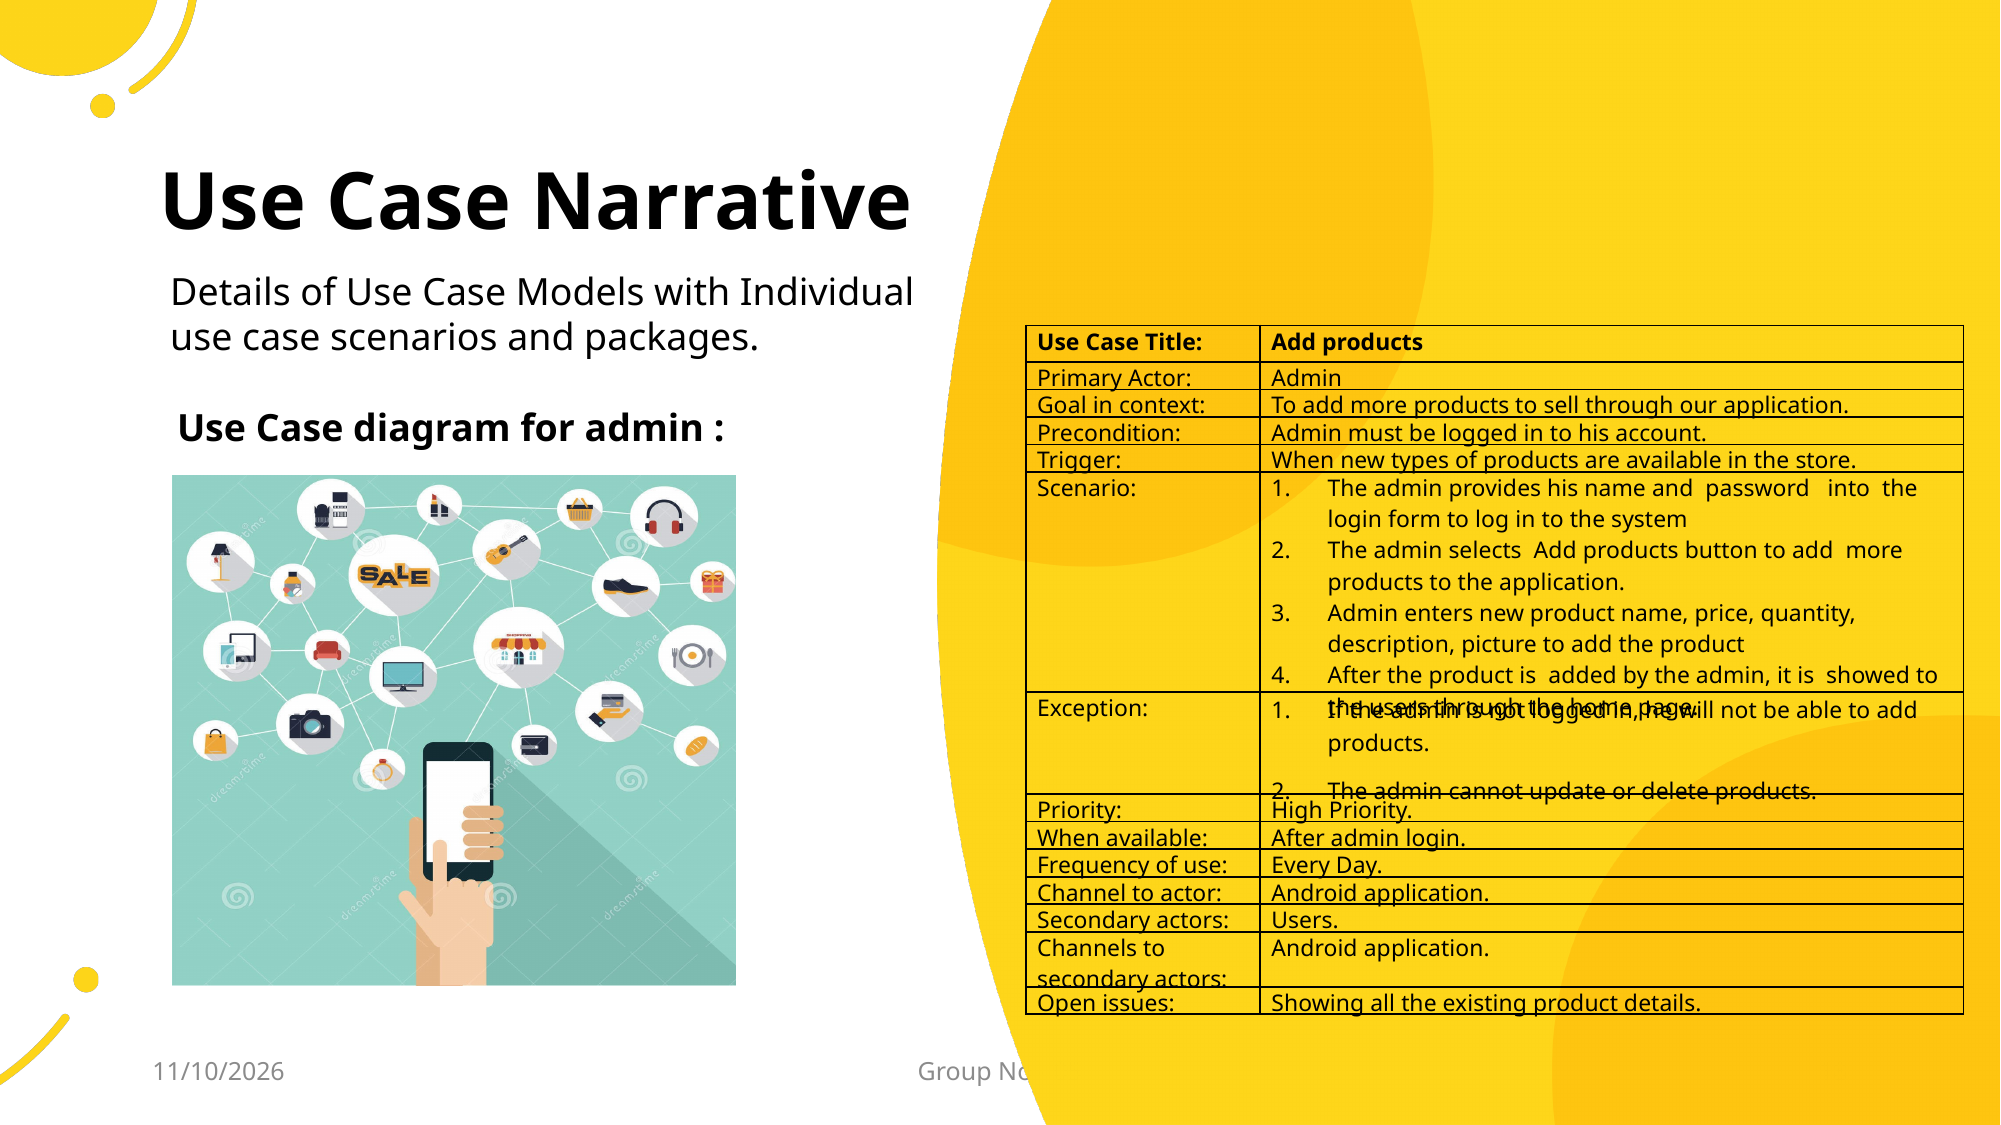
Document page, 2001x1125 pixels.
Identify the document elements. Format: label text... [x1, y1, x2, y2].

picture [0, 0, 198, 158]
picture [172, 475, 736, 986]
picture [937, 0, 2000, 1125]
picture [0, 967, 99, 1125]
text_box Details of Use Case Models with Individual use case scenarios and packages. [155, 260, 937, 366]
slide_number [137, 1042, 588, 1103]
footer Group No - 05 [662, 1042, 937, 1103]
text_box Use Case diagram for admin : [162, 396, 741, 457]
text_box Use Case Narrative [145, 142, 937, 253]
